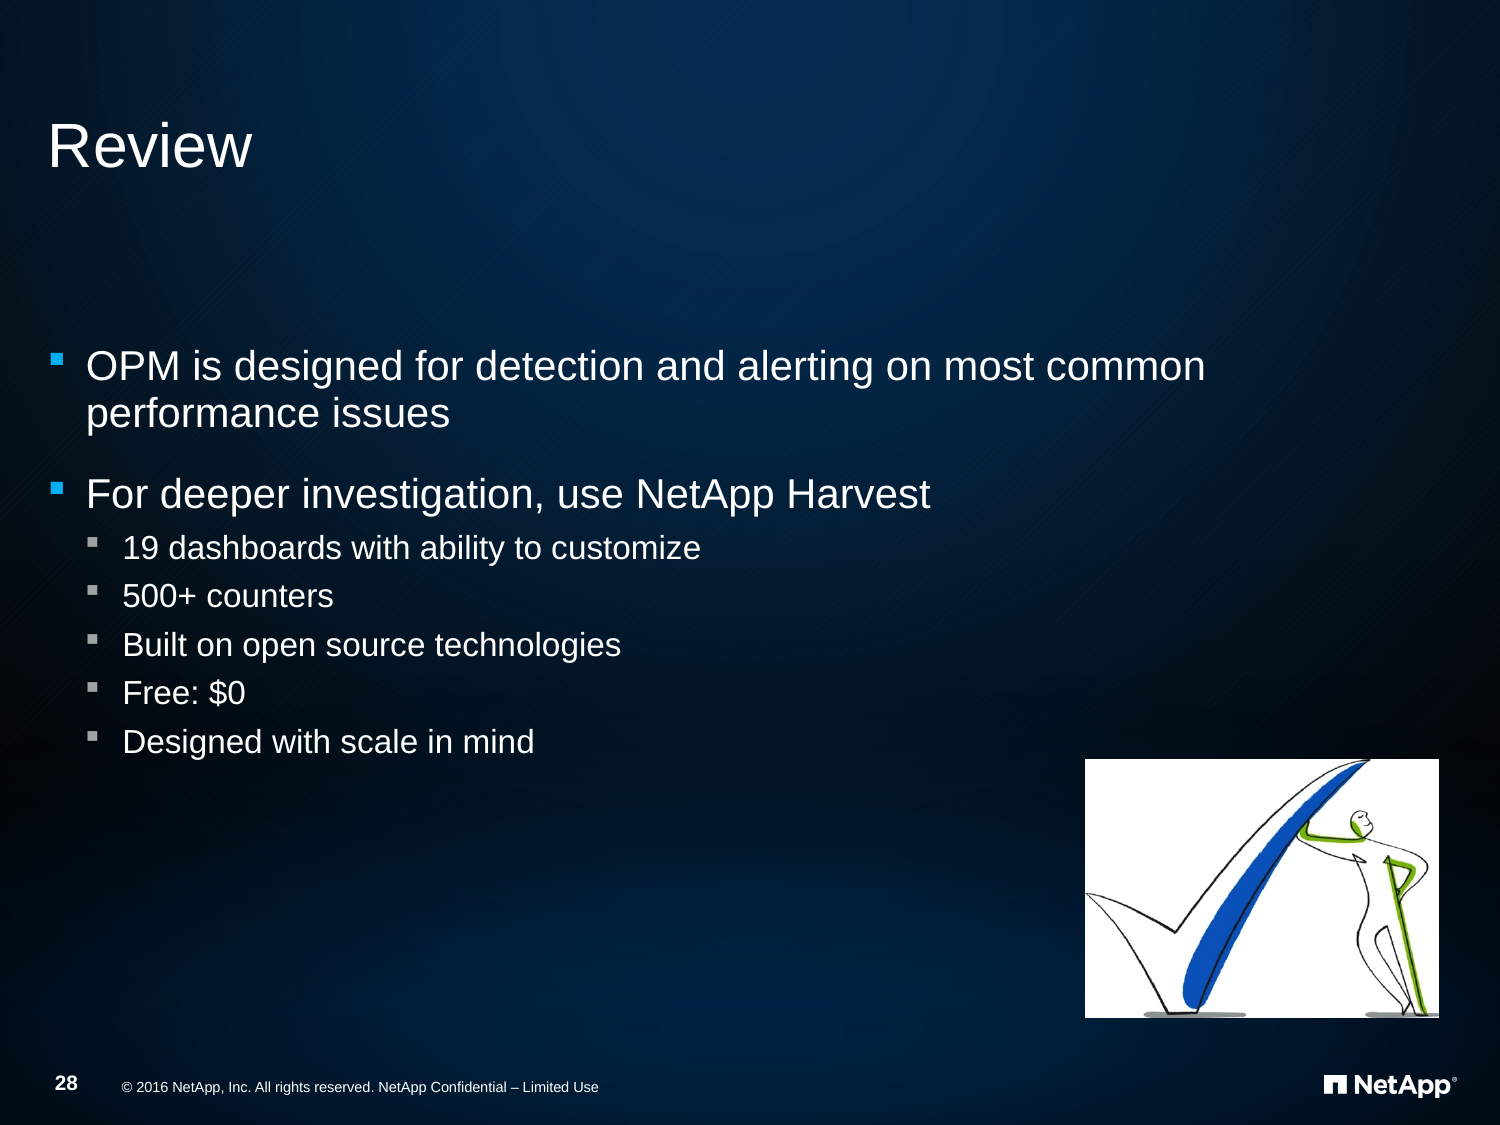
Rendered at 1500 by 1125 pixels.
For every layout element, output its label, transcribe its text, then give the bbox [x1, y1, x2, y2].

picture [0, 0, 1500, 1125]
footer © 2016 NetApp, Inc. All rights reserved. NetApp Confidential – Limited Use [118, 1063, 912, 1103]
title Review [33, 38, 1440, 187]
list OPM is designed for detection and alerting on most common performance issues For deeper investigation, use NetApp Harvest 19 dashboards with ability to customize 500+ counters Built on open source technologies Free: $0 Designed with scale in mind [32, 251, 1439, 987]
slide_number 28 [39, 1059, 118, 1103]
